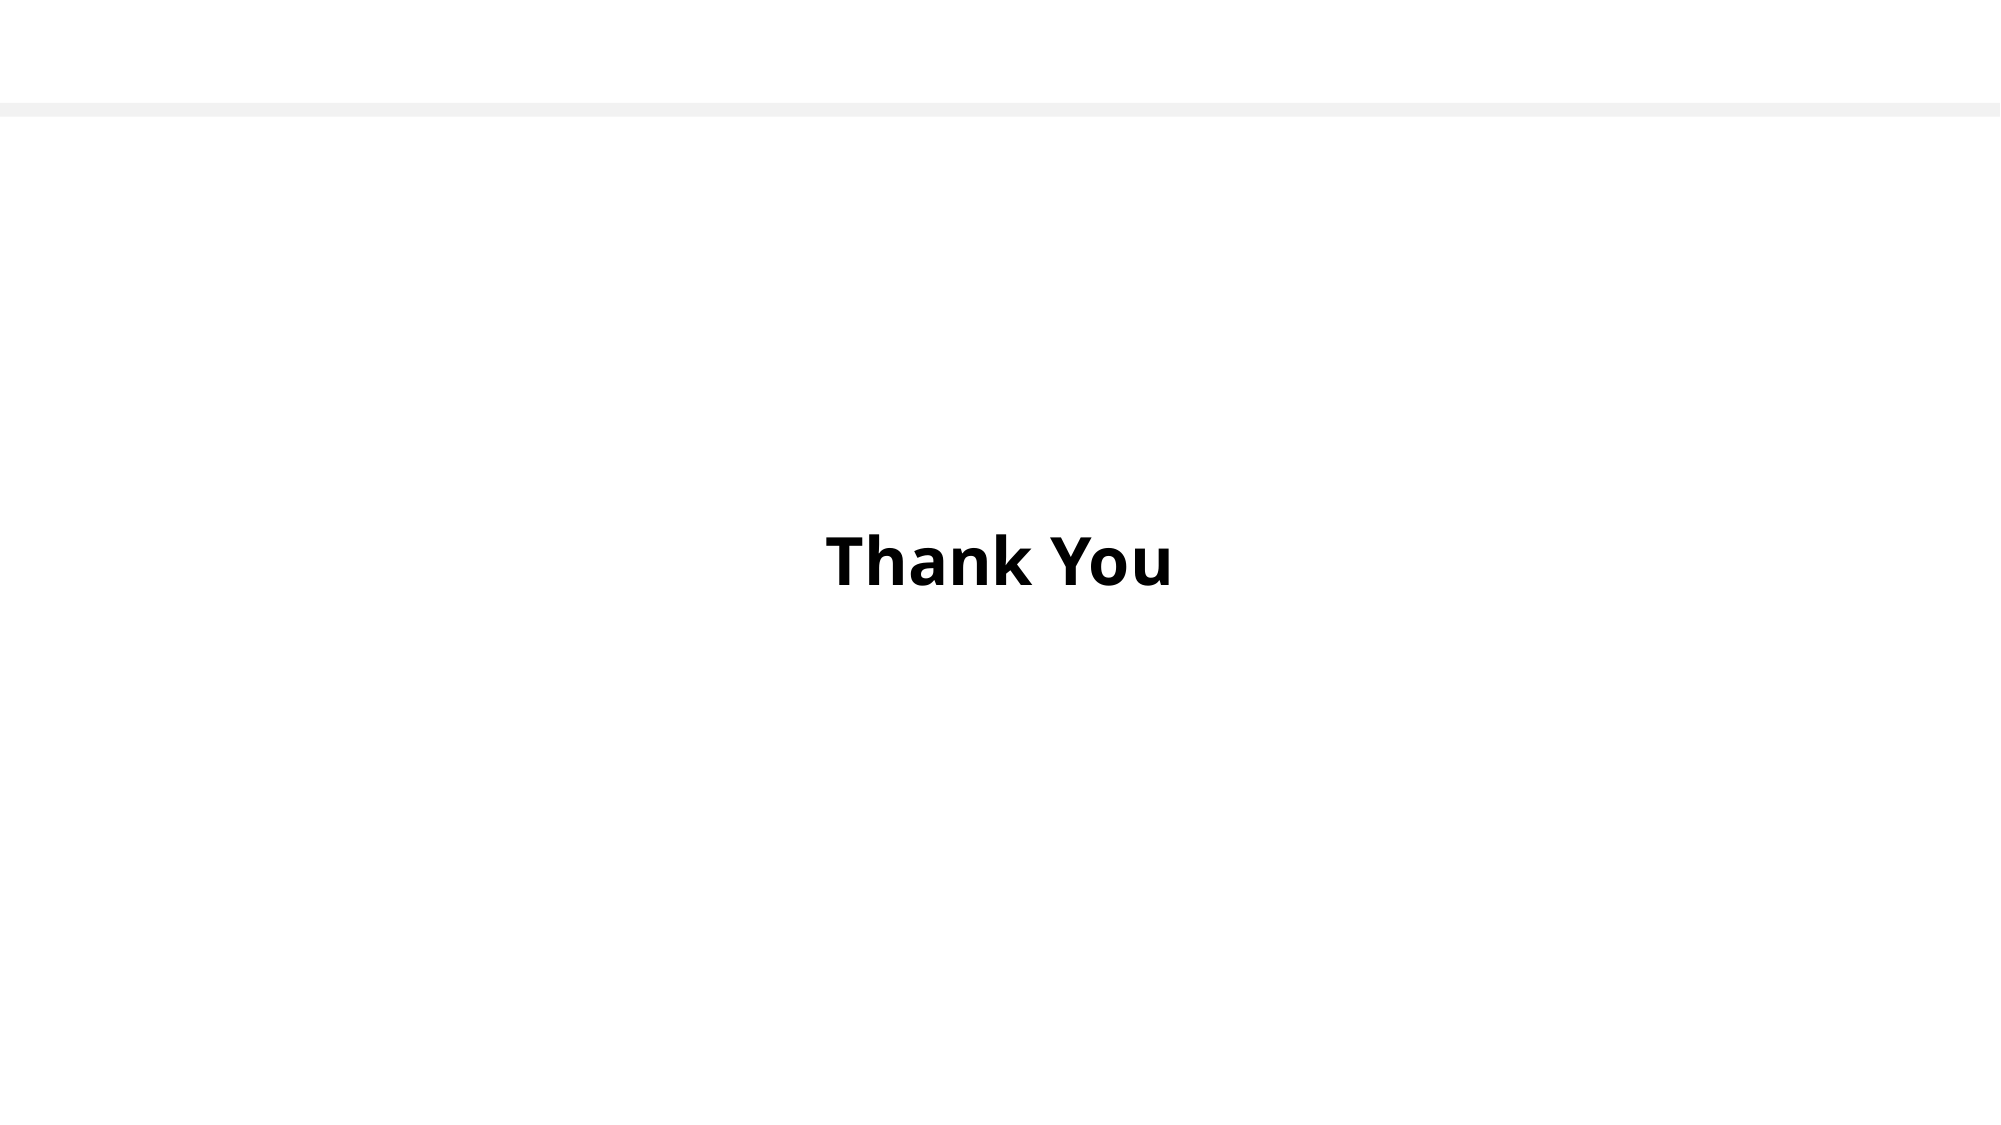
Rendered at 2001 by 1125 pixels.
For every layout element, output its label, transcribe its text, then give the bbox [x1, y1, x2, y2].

text_box Thank You [137, 519, 1863, 614]
